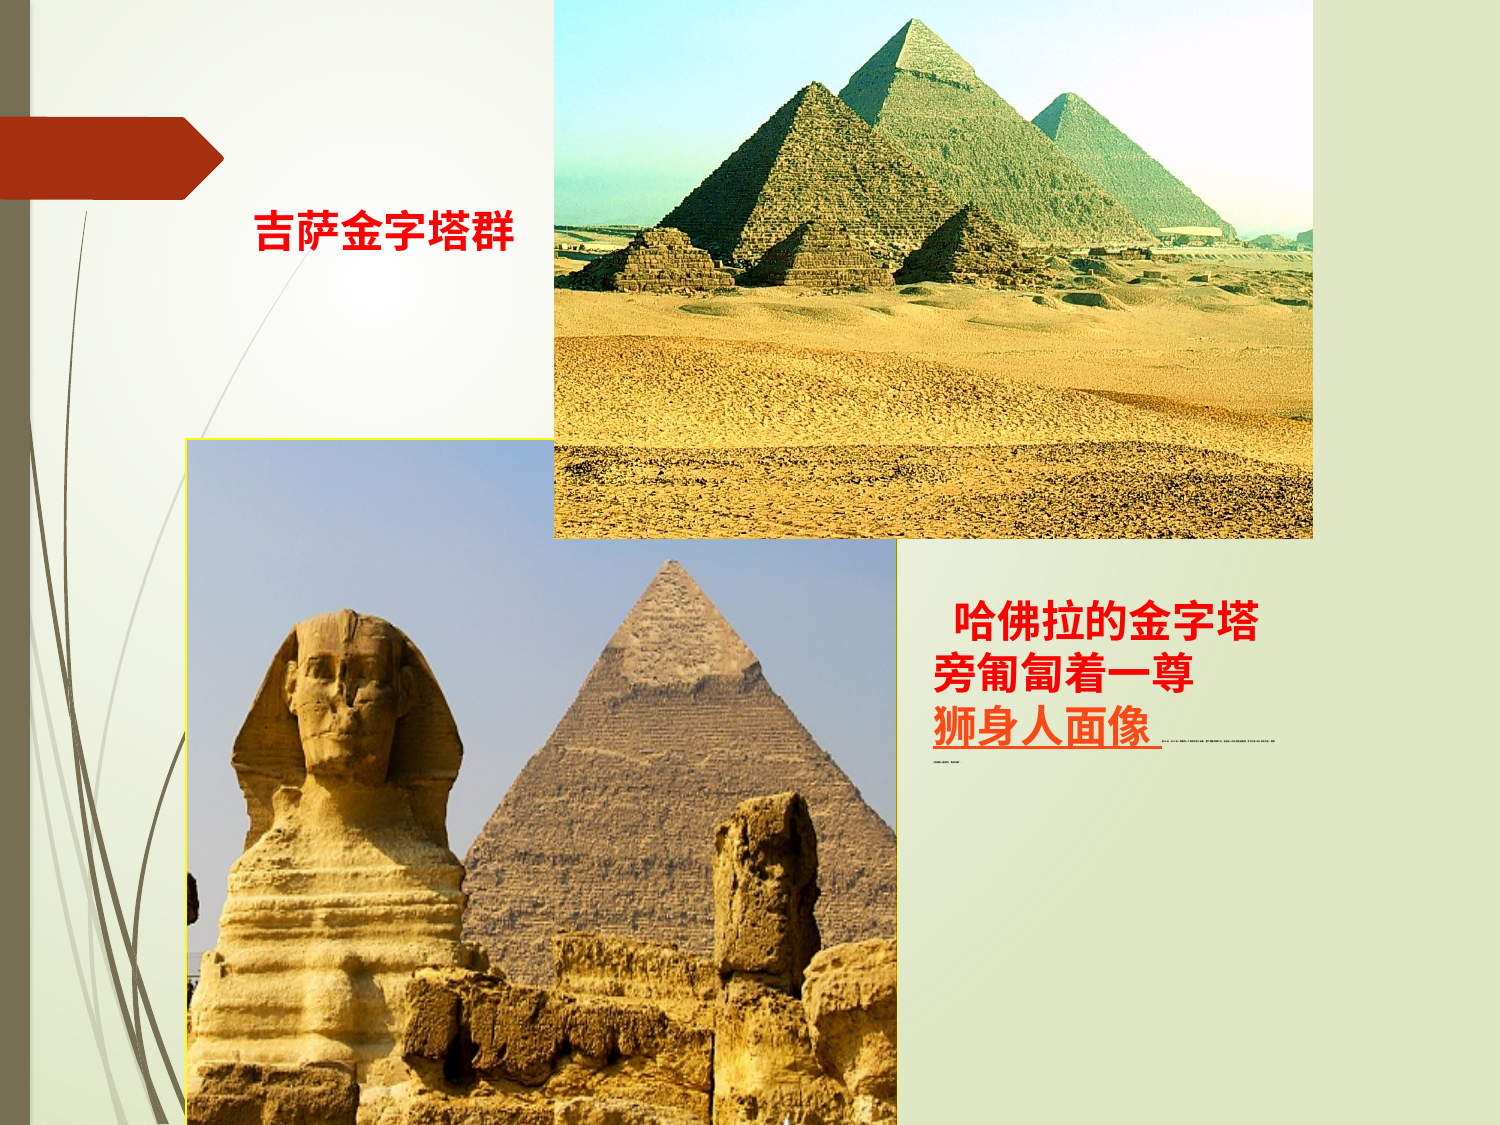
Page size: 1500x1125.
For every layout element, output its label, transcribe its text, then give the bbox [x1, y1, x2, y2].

text_box 哈佛拉的金字塔旁匍匐着一尊狮身人面像 高22米，长57米，雕像的一个耳朵就有2米高。整个雕像除狮爪外，全部由一块天然岩石雕成。至今已有4500多年历史。希腊人称狮身人面像为“斯芬克斯”。 [918, 586, 1291, 846]
text_box 吉萨金字塔群 [237, 196, 531, 264]
picture [186, 0, 1314, 1125]
